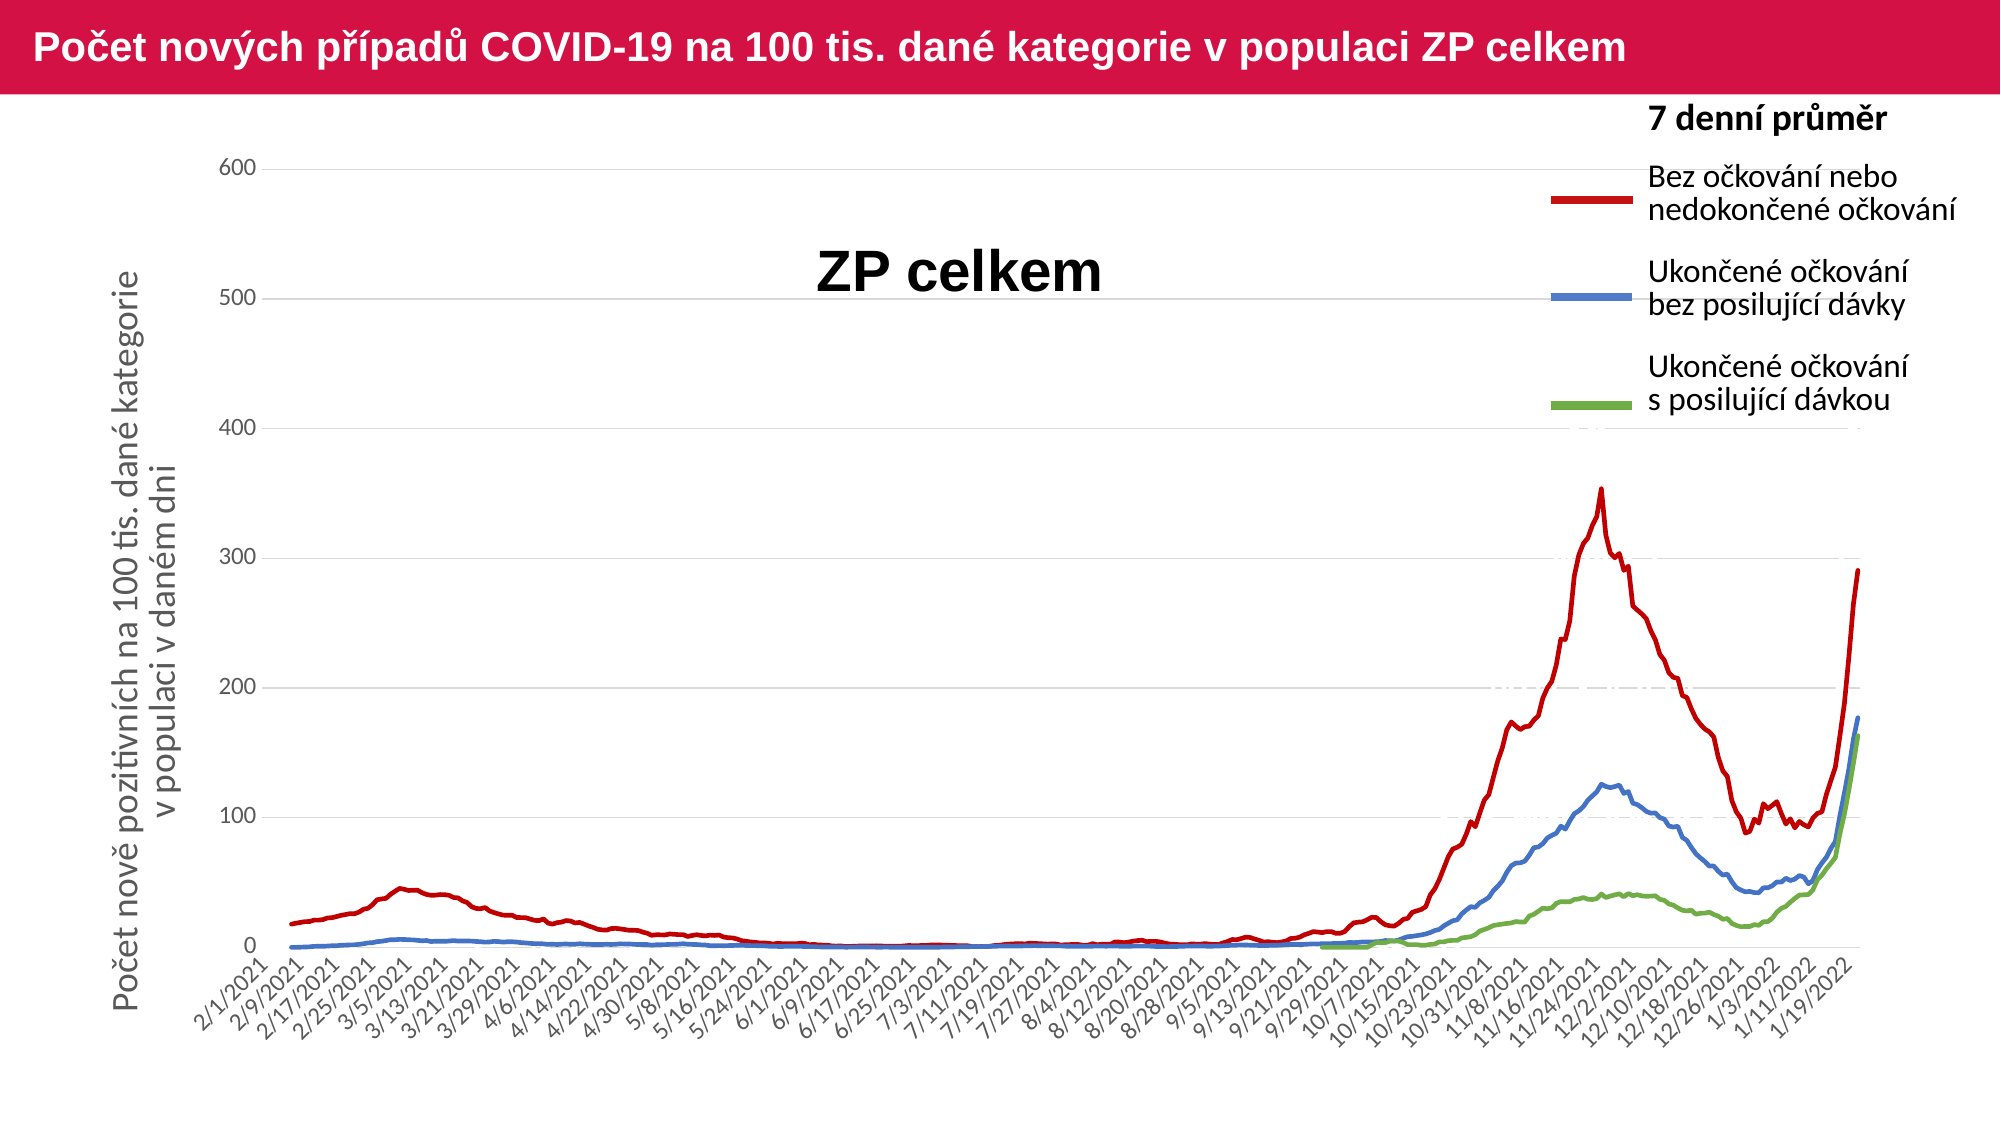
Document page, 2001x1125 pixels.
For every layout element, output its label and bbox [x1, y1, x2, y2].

chart [47, 145, 1913, 1111]
table_cell [1913, 155, 2000, 440]
title [17, 0, 1899, 96]
table_header [1633, 95, 2000, 155]
text_box [1550, 199, 1633, 406]
